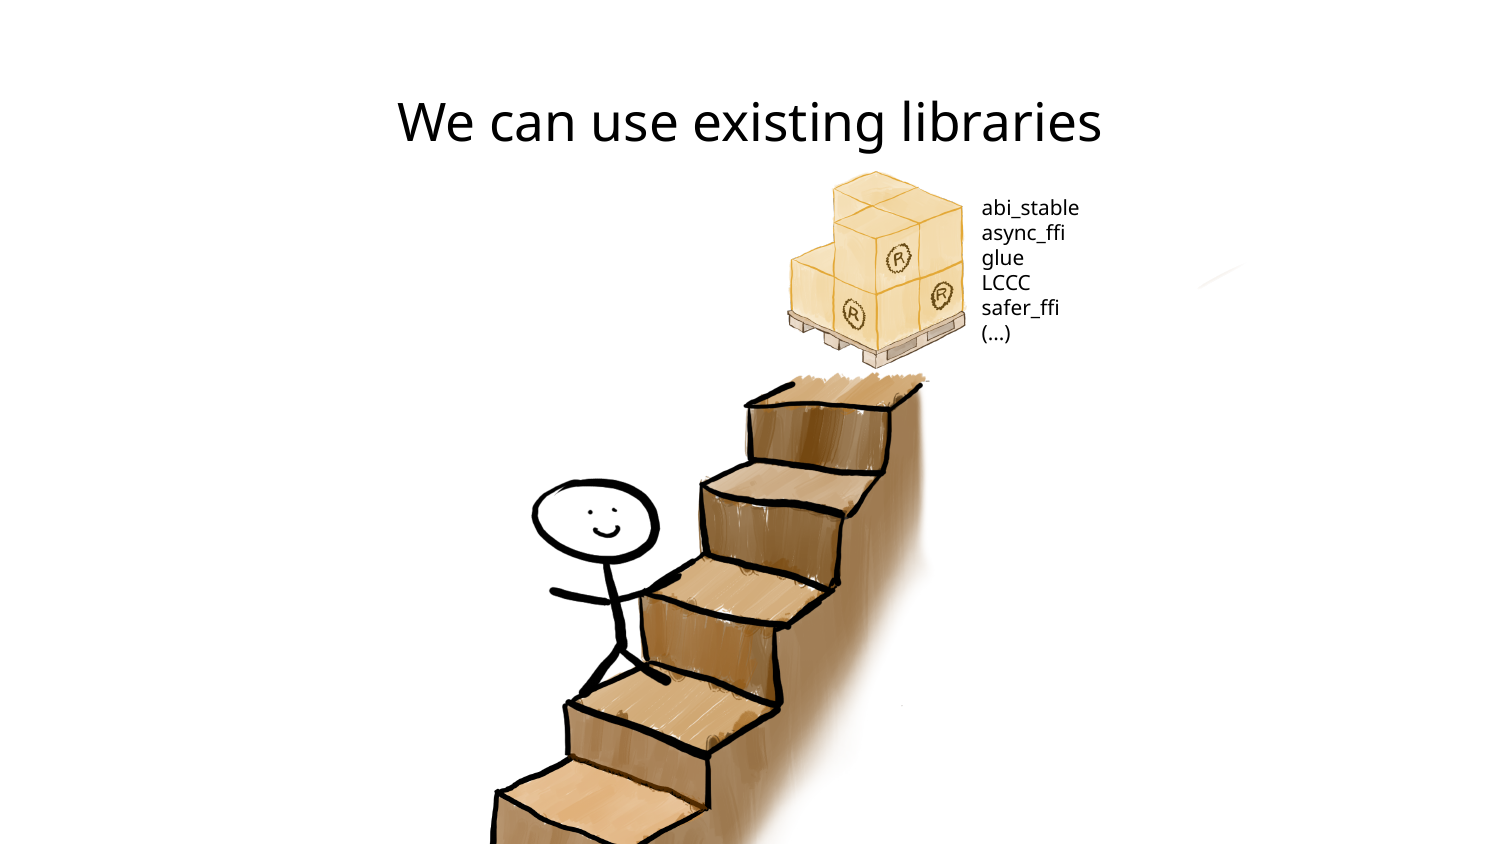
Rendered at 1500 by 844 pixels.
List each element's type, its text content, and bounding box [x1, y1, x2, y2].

text_box abi_stable async_ffi glue LCCC safer_ffi (...) [971, 179, 1101, 259]
picture [422, 171, 1249, 844]
title We can use existing libraries [51, 72, 1449, 167]
